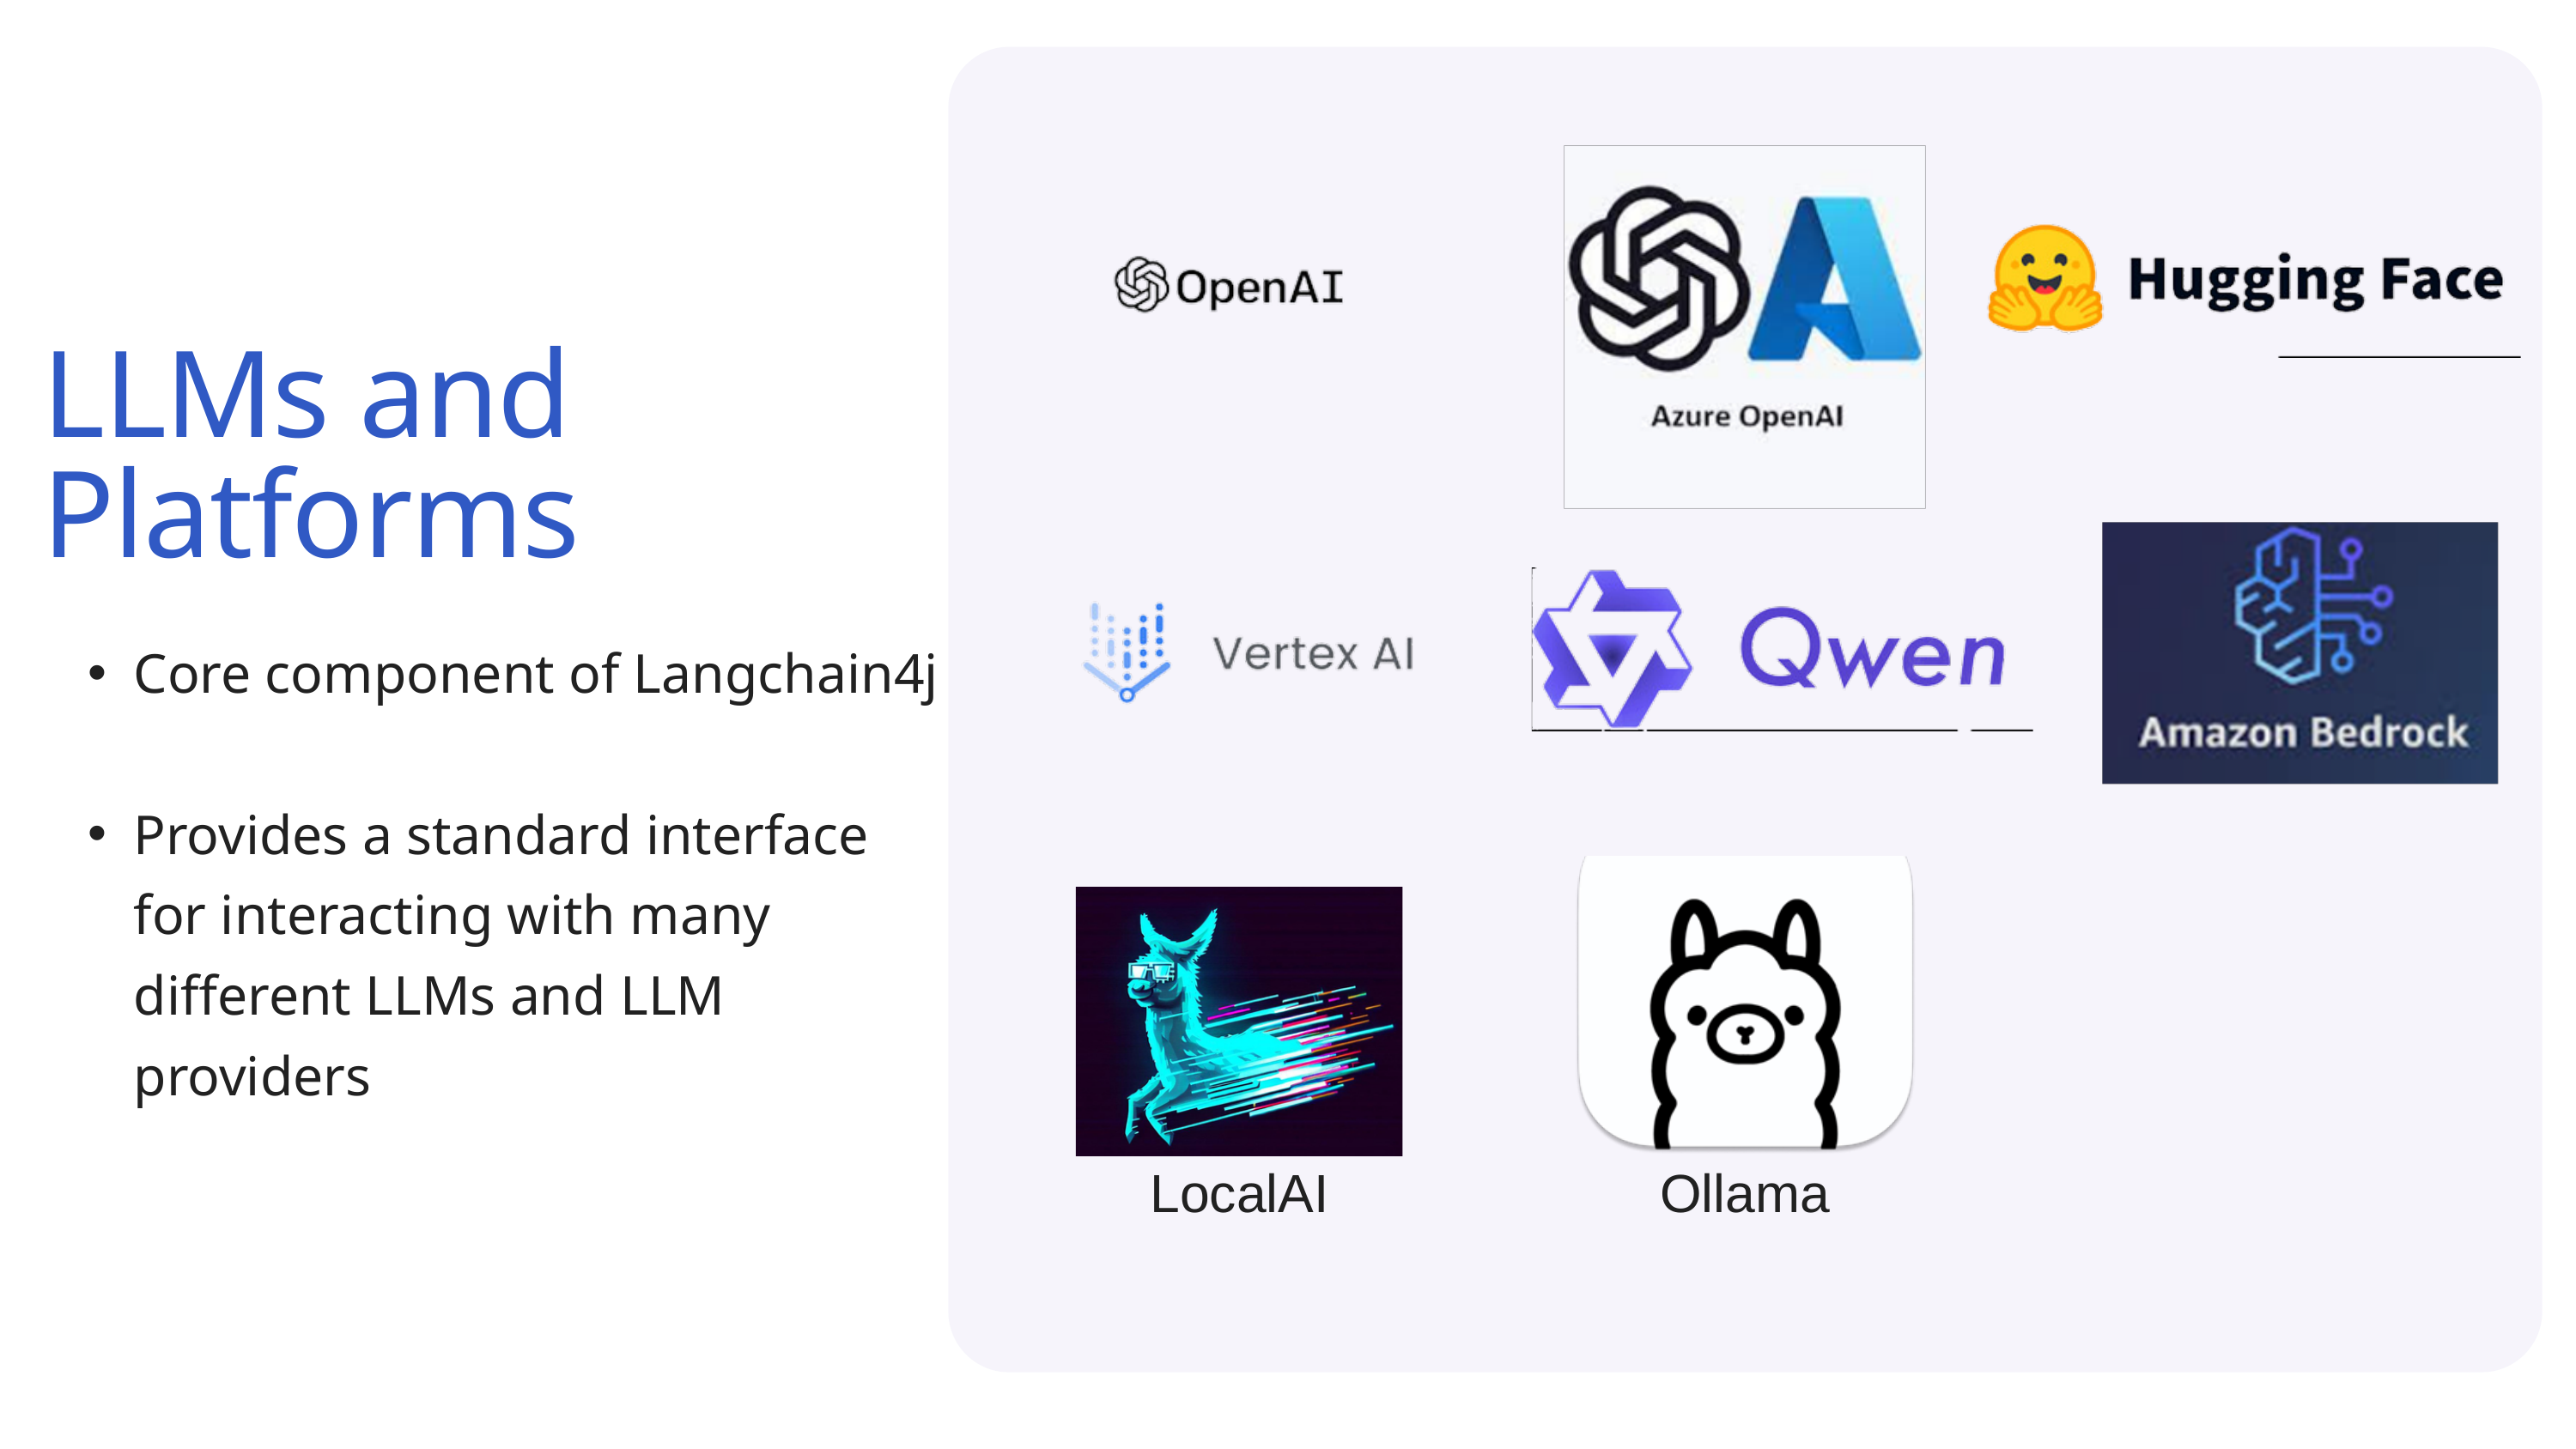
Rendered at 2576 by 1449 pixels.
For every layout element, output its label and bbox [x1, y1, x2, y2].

text_box [948, 46, 2543, 1373]
text_box [42, 327, 944, 1092]
